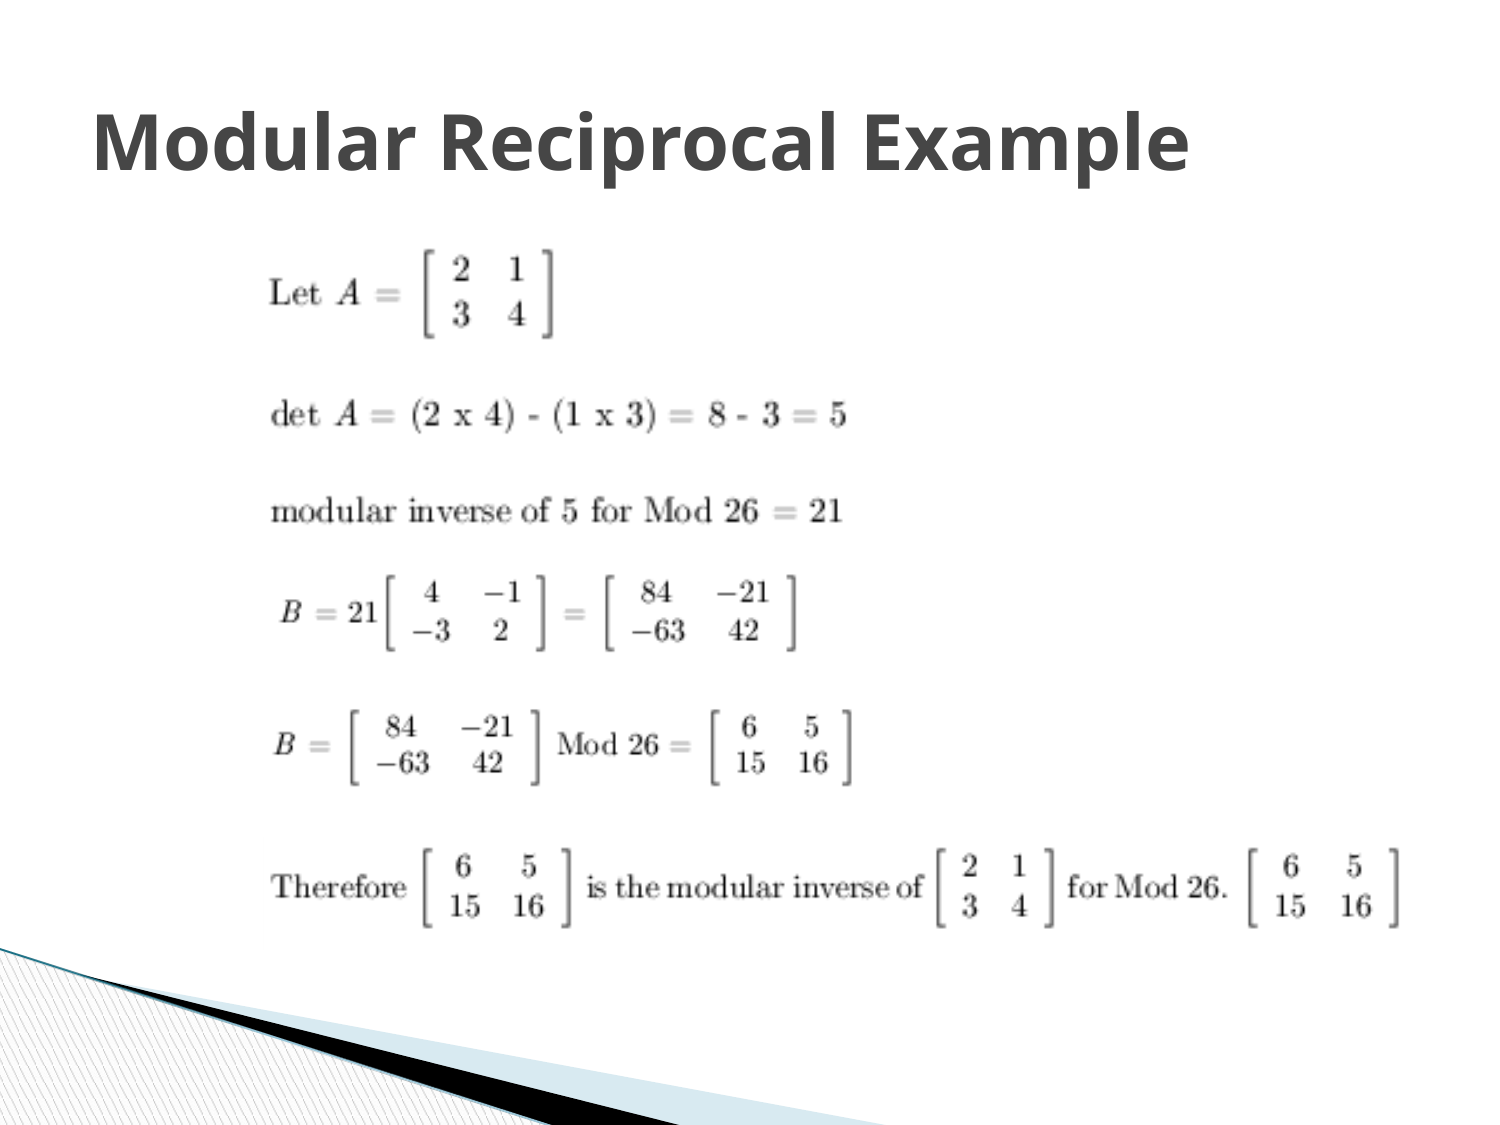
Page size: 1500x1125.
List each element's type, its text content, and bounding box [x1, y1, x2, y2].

picture [0, 837, 1433, 1125]
picture [262, 699, 863, 801]
picture [274, 562, 812, 659]
picture [262, 487, 848, 538]
picture [262, 387, 859, 442]
title Modular Reciprocal Example [75, 45, 1425, 233]
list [249, 237, 565, 351]
